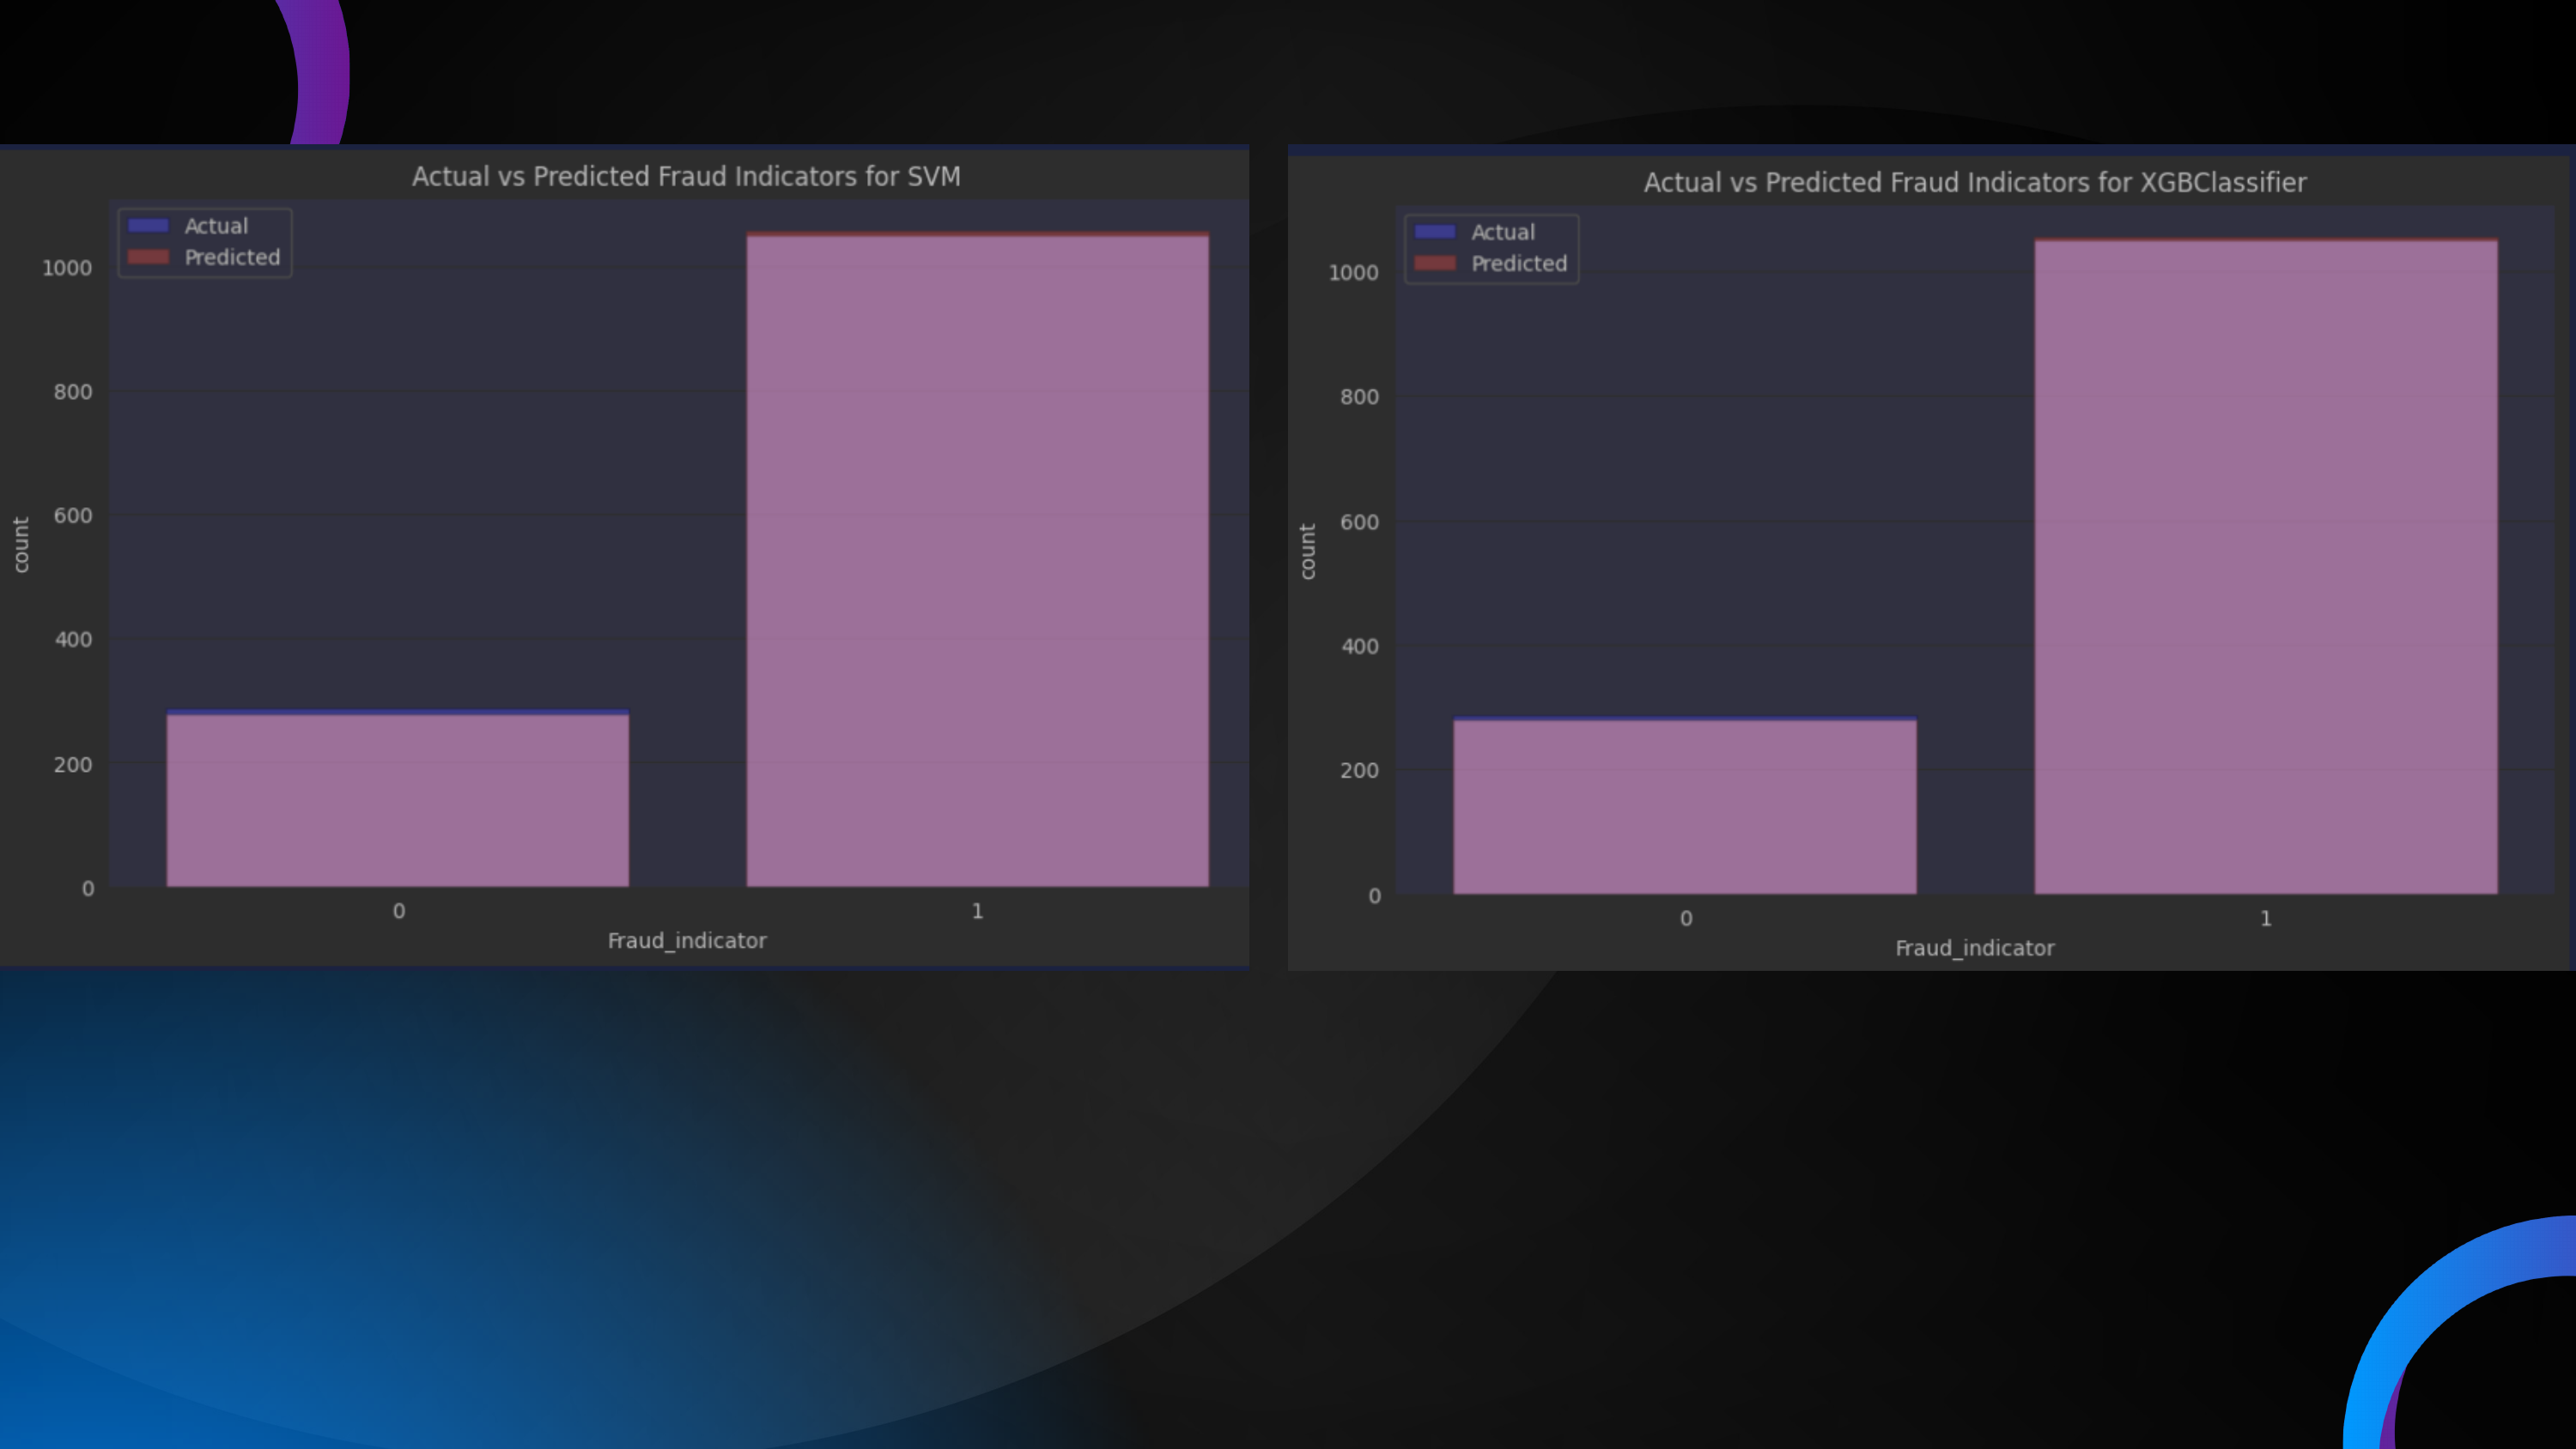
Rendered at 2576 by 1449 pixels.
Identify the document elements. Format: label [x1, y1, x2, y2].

text_box [0, 601, 1346, 1449]
text_box [1346, 971, 2576, 1449]
text_box [0, 0, 350, 144]
text_box [2342, 1216, 2576, 1449]
text_box [0, 144, 1249, 971]
text_box [350, 0, 2576, 601]
text_box [1288, 144, 2576, 971]
